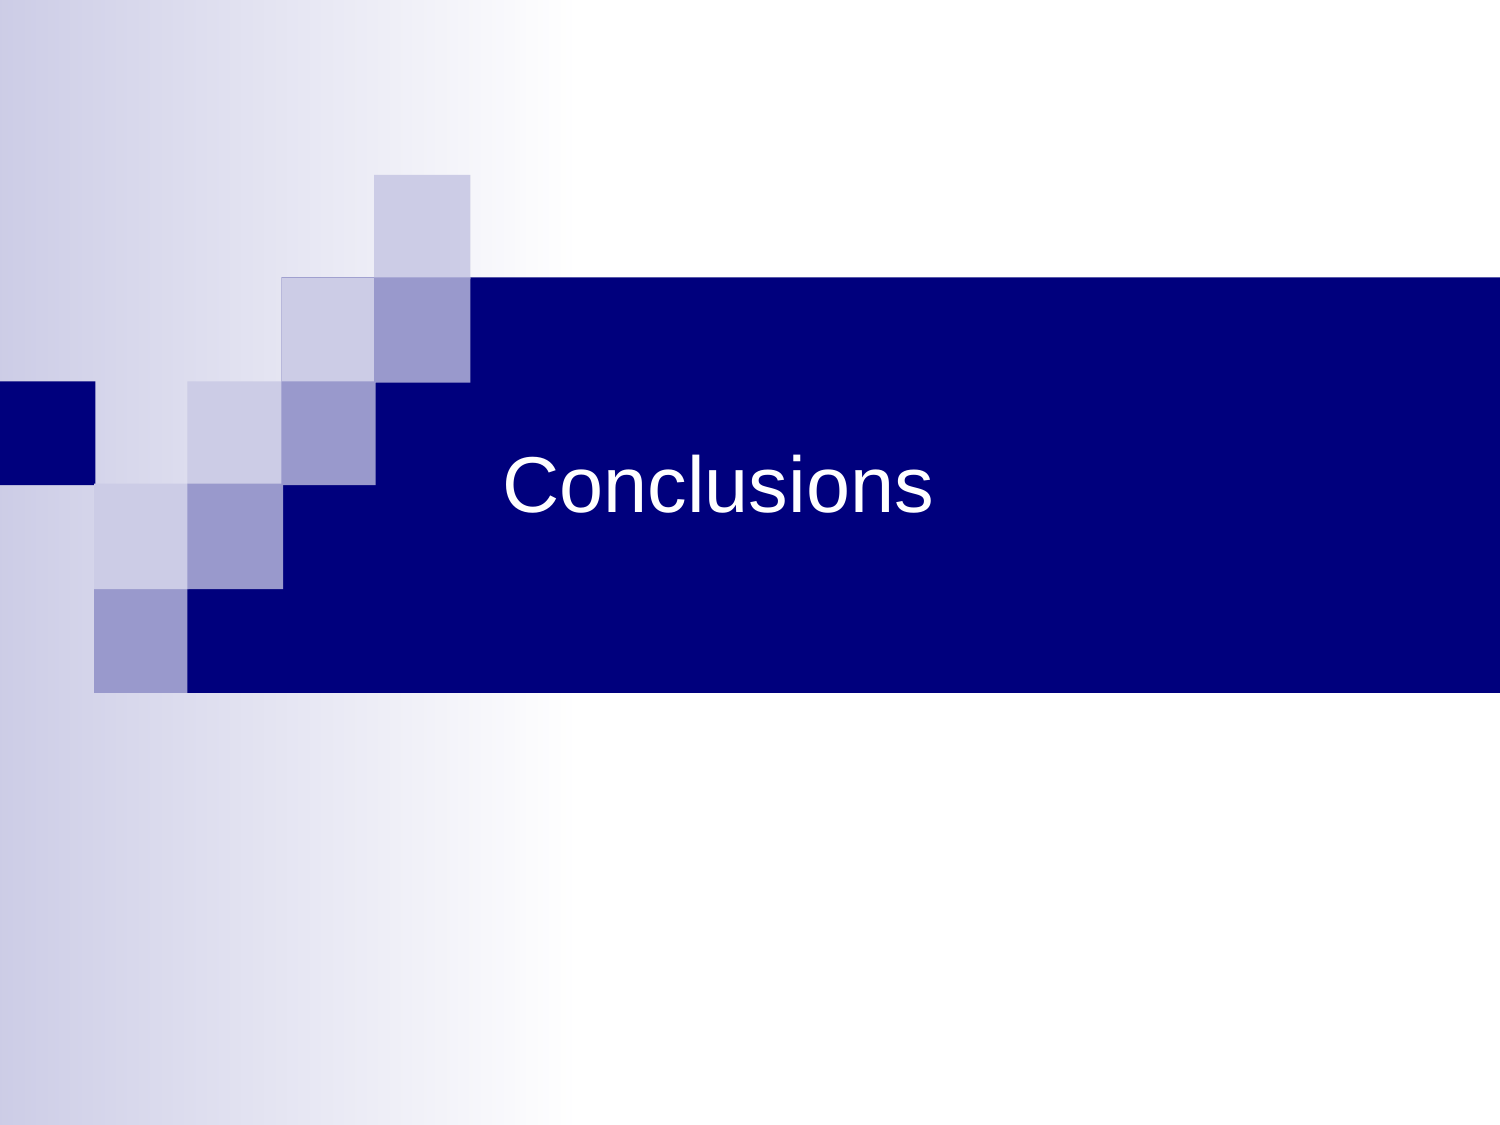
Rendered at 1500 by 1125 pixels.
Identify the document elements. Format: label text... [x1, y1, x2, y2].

title Conclusions [487, 299, 1475, 663]
